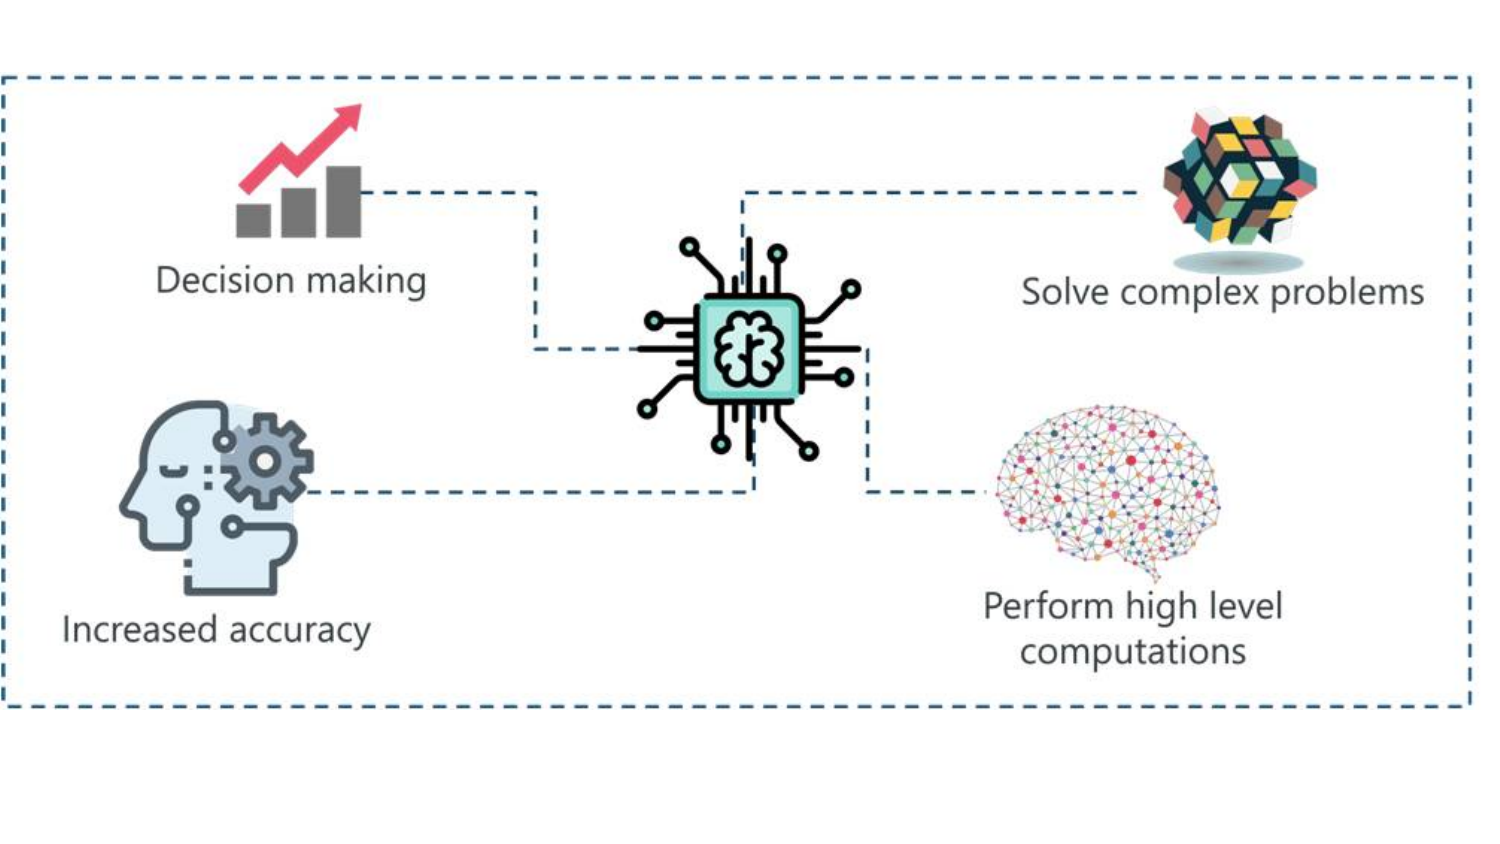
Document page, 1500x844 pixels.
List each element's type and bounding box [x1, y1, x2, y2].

picture [0, 72, 1500, 710]
